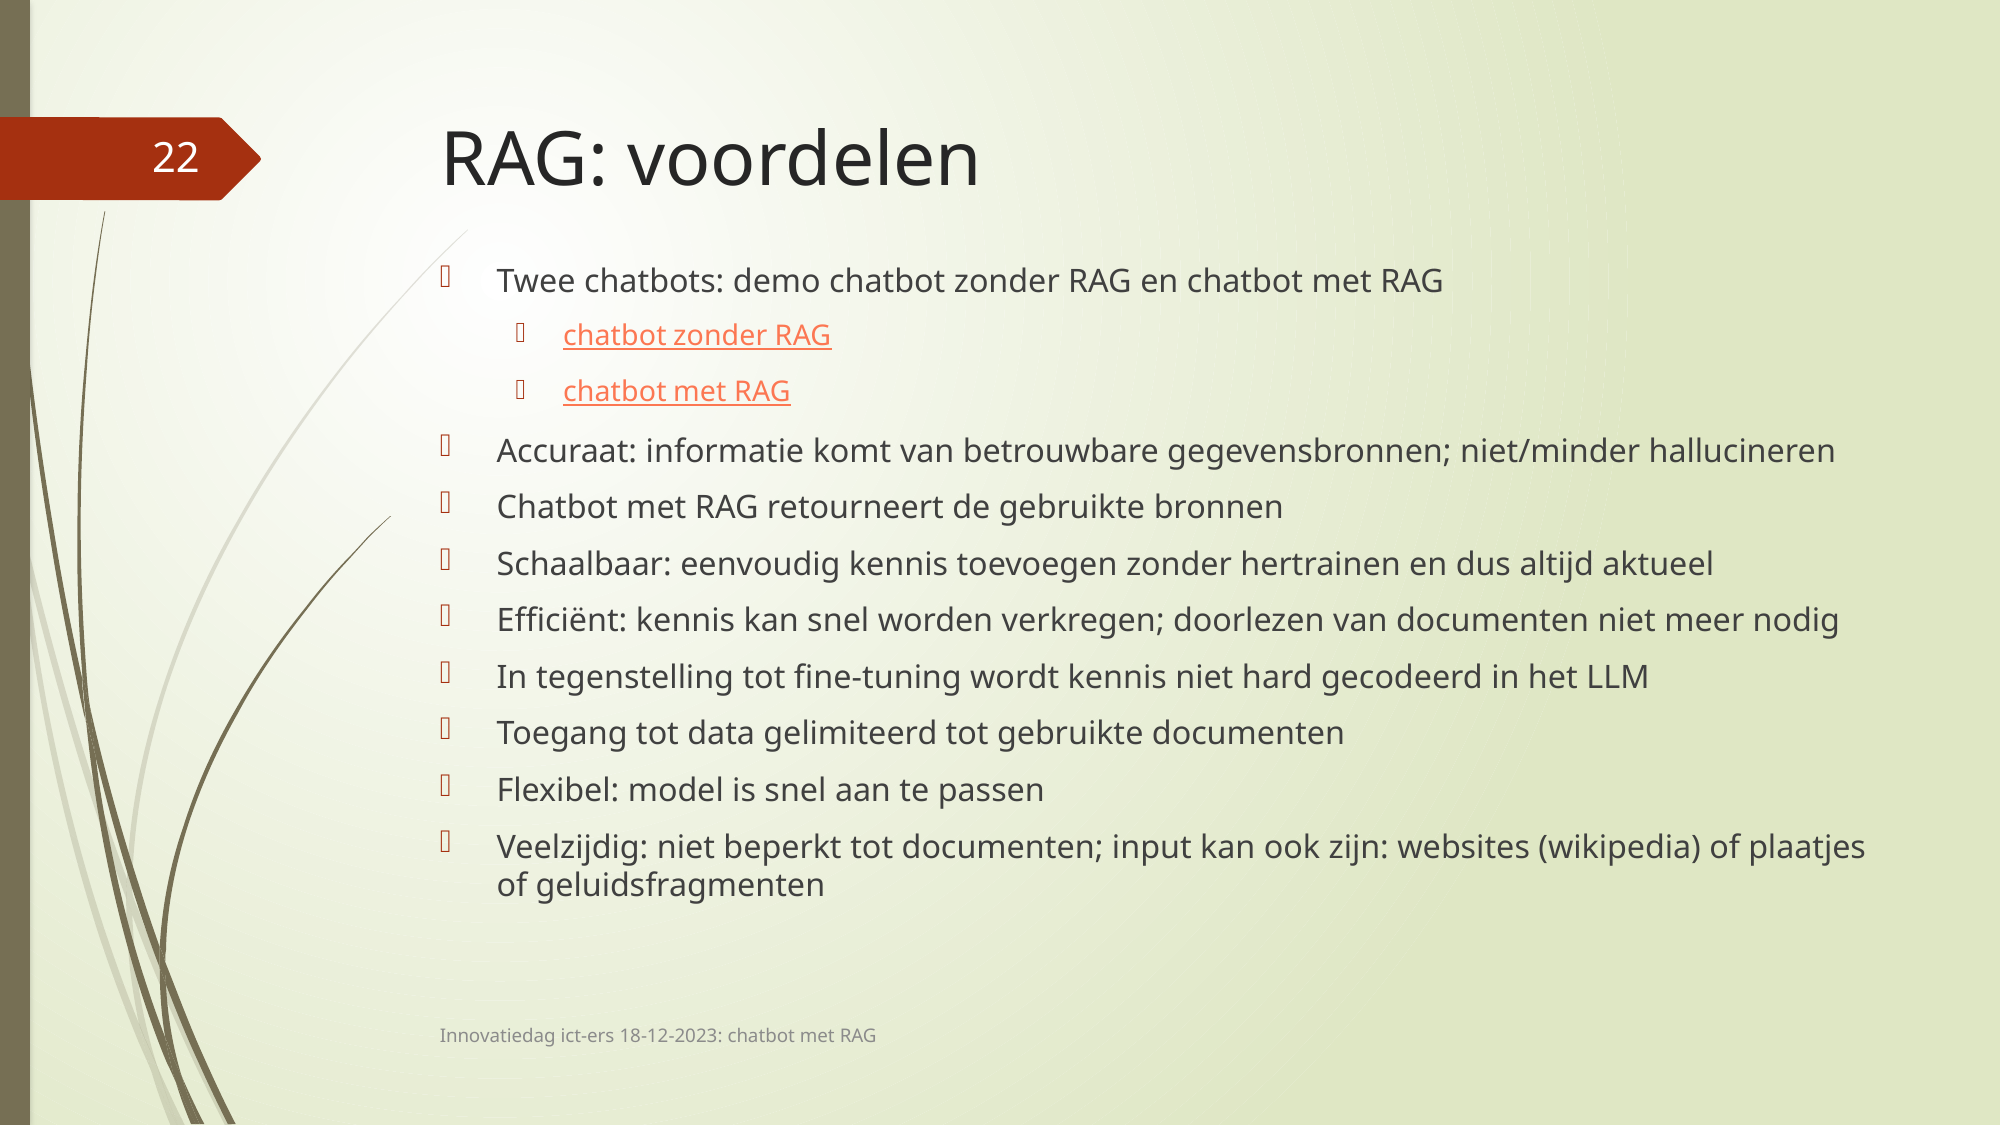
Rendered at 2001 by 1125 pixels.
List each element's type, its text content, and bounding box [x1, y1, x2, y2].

list Twee chatbots: demo chatbot zonder RAG en chatbot met RAG chatbot zonder RAG chatbot met RAG Accuraat: informatie komt van betrouwbare gegevensbronnen; niet/minder hallucineren Chatbot met RAG retourneert de gebruikte bronnen Schaalbaar: eenvoudig kennis toevoegen zonder hertrainen en dus altijd aktueel Efficiënt: kennis kan snel worden verkregen; doorlezen van documenten niet meer nodig In tegenstelling tot fine-tuning wordt kennis niet hard gecodeerd in het LLM Toegang tot data gelimiteerd tot gebruikte documenten Flexibel: model is snel aan te passen Veelzijdig: niet beperkt tot documenten; input kan ook zijn: websites (wikipedia) of plaatjes of geluidsfragmenten [424, 252, 1888, 970]
slide_number 22 [87, 129, 216, 190]
title RAG: voordelen [425, 102, 1888, 252]
footer Innovatiedag ict-ers 18-12-2023: chatbot met RAG [424, 1006, 1675, 1067]
